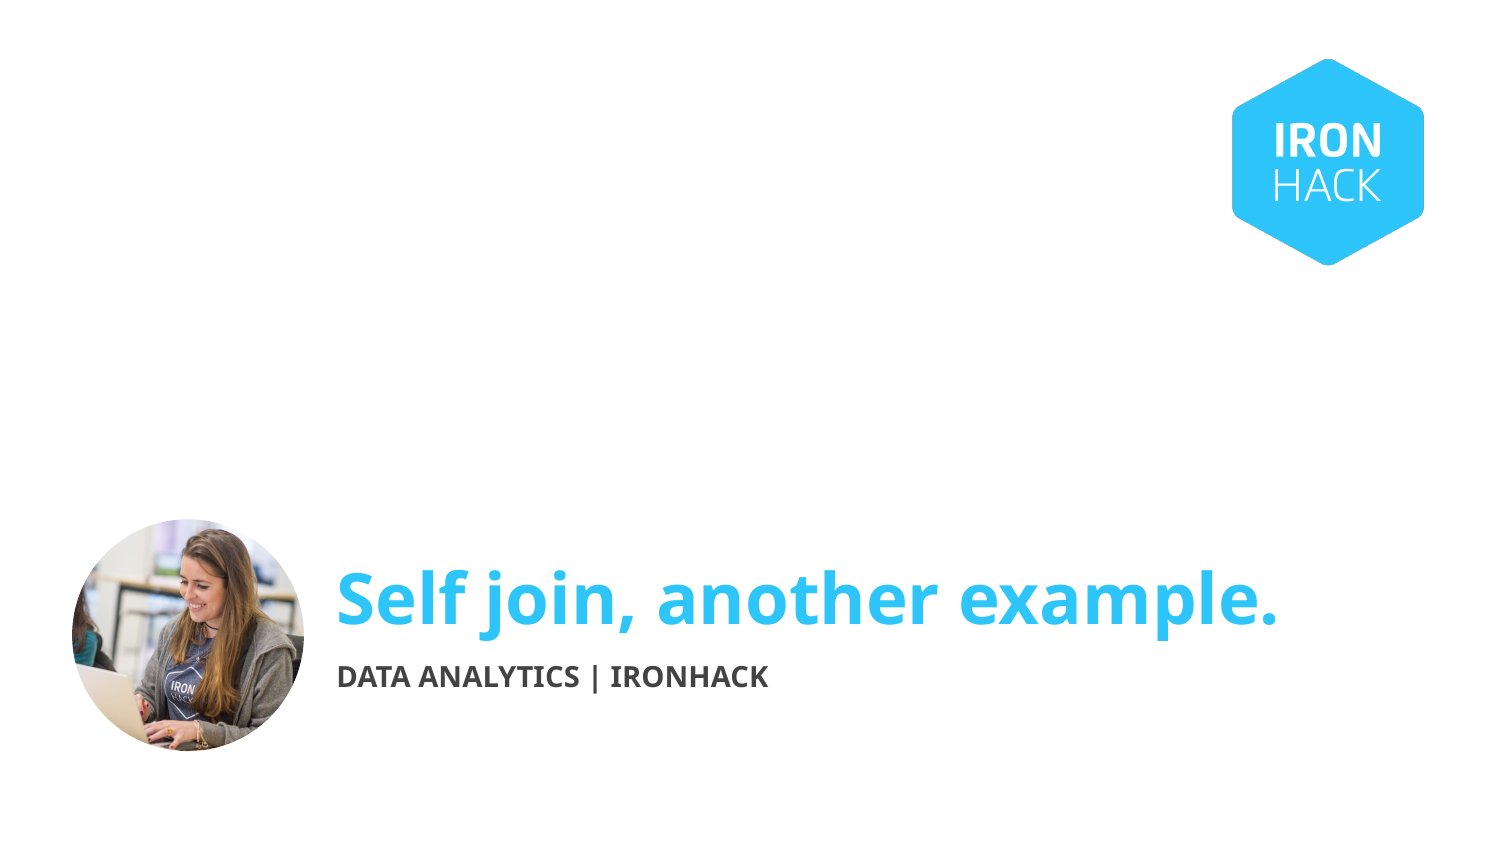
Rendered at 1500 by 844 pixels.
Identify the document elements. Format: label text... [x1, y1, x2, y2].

picture [71, 519, 305, 752]
picture [1191, 25, 1465, 299]
title DATA ANALYTICS | IRONHACK [321, 643, 963, 709]
title Self join, another example. [321, 538, 1419, 633]
